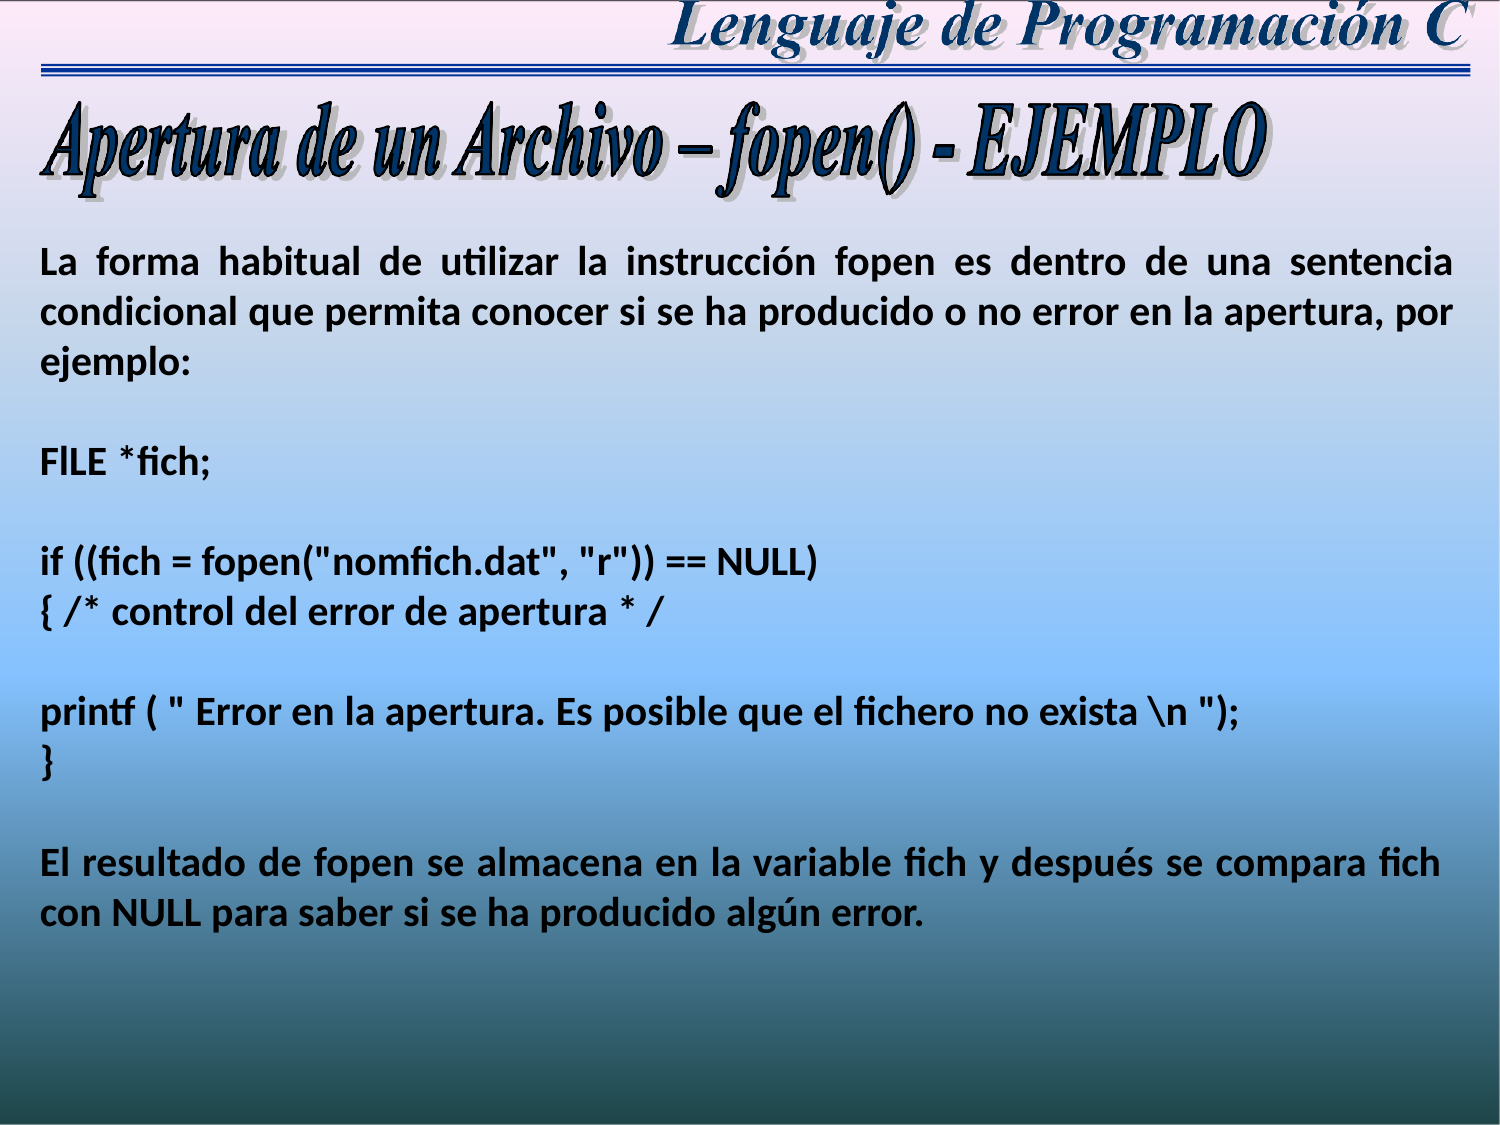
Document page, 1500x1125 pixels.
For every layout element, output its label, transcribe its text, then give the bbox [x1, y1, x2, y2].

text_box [40, 0, 1476, 77]
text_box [677, 101, 921, 203]
picture [0, 0, 1500, 1125]
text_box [931, 101, 1273, 182]
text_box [39, 101, 670, 202]
text_box La forma habitual de utilizar la instrucción fopen es dentro de una sentencia condicional que permita conocer si se ha producido o no error en la apertura, por ejemplo: FlLE *fich; if ((fich = fopen("nomfich.dat", "r")) == NULL) { /* control del error de apertura * / printf ( " Error en la apertura. Es posible que el fichero no exista \n "); } El resultado de fopen se almacena en la variable fich y después se compara fich con NULL para saber si se ha producido algún error. [37, 231, 1454, 935]
